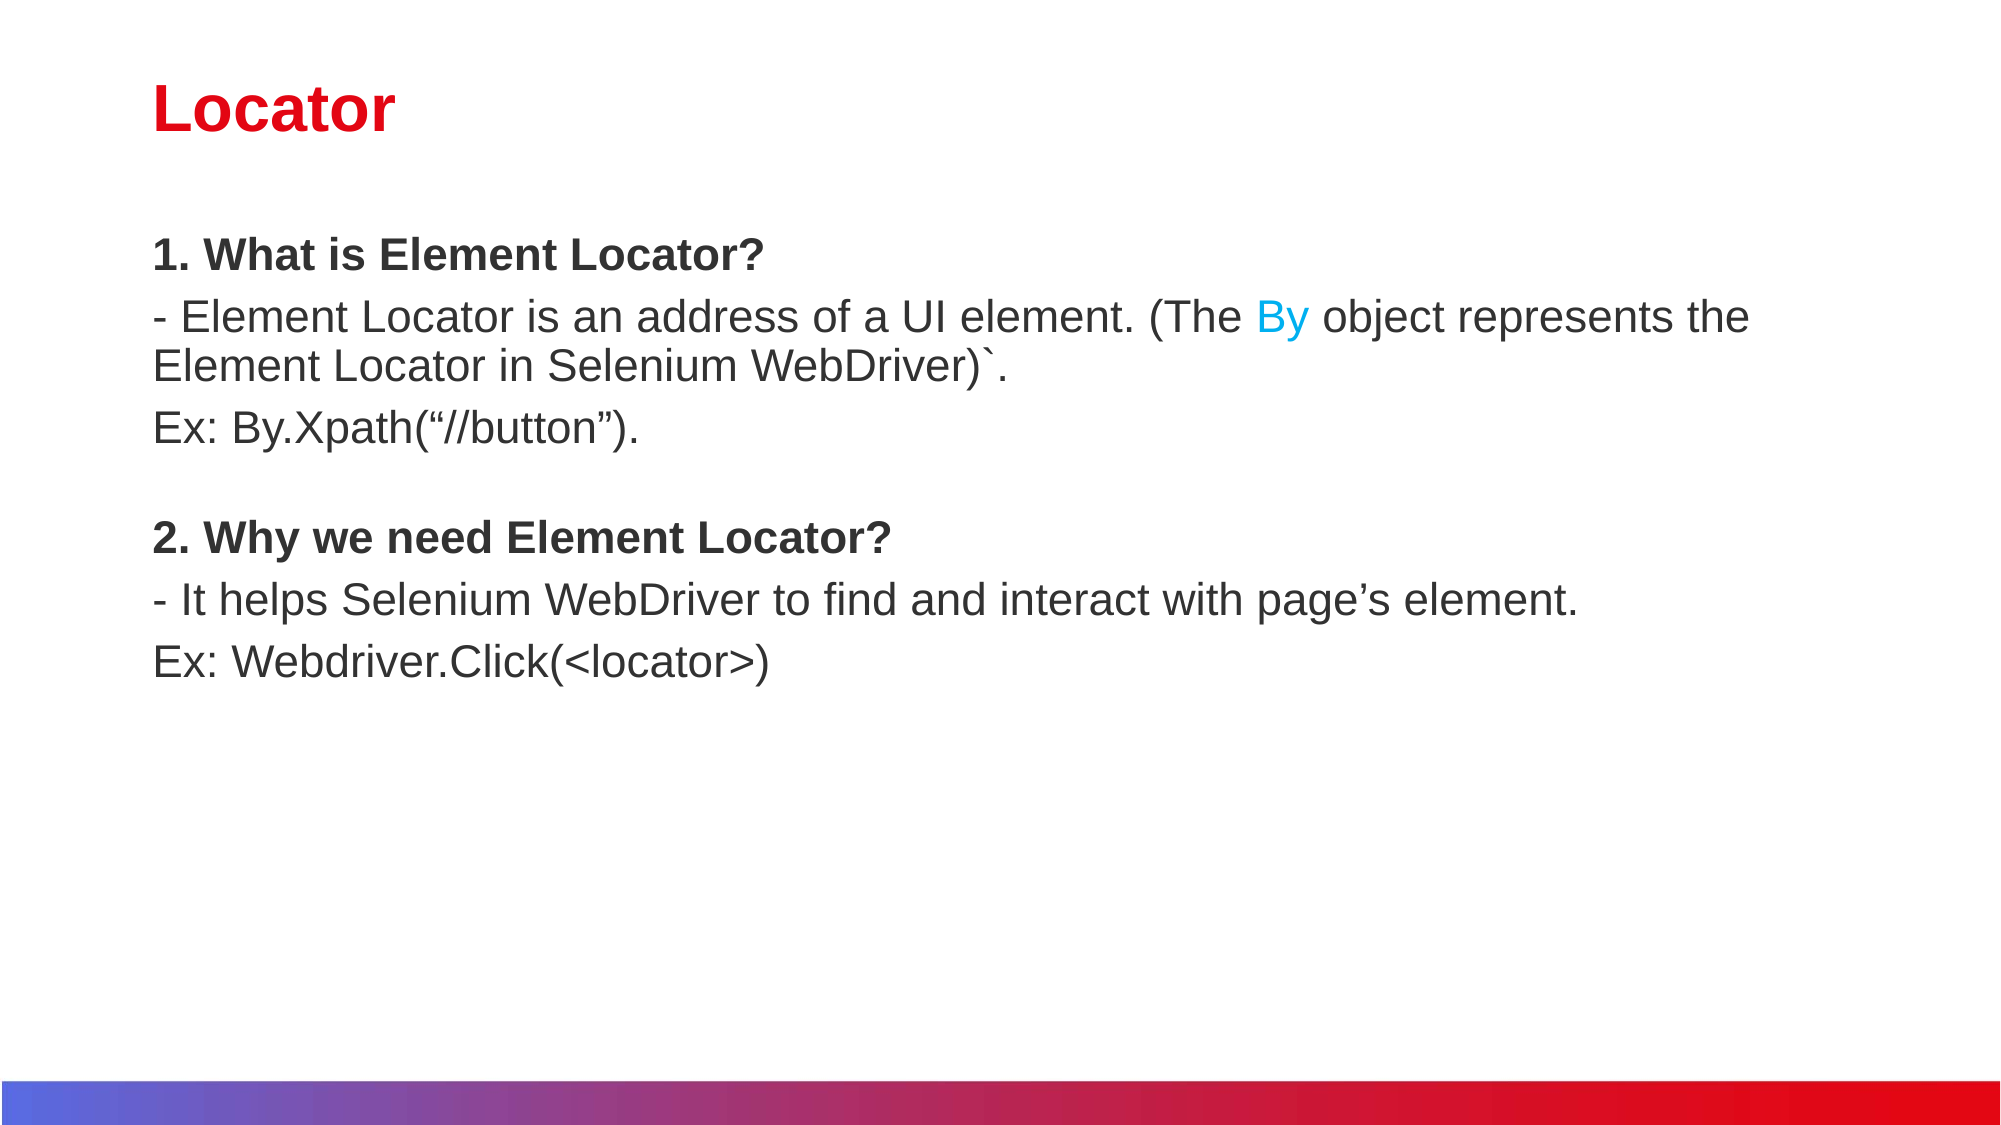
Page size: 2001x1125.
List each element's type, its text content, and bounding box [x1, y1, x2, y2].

list 1. What is Element Locator? - Element Locator is an address of a UI element. (The By object represents the Element Locator in Selenium WebDriver)`. Ex: By.Xpath(“//button”). 2. Why we need Element Locator? - It helps Selenium WebDriver to find and interact with page’s element. Ex: Webdriver.Click(<locator>) [137, 223, 1863, 992]
title Locator [137, 66, 1863, 155]
picture [0, 0, 2001, 1125]
